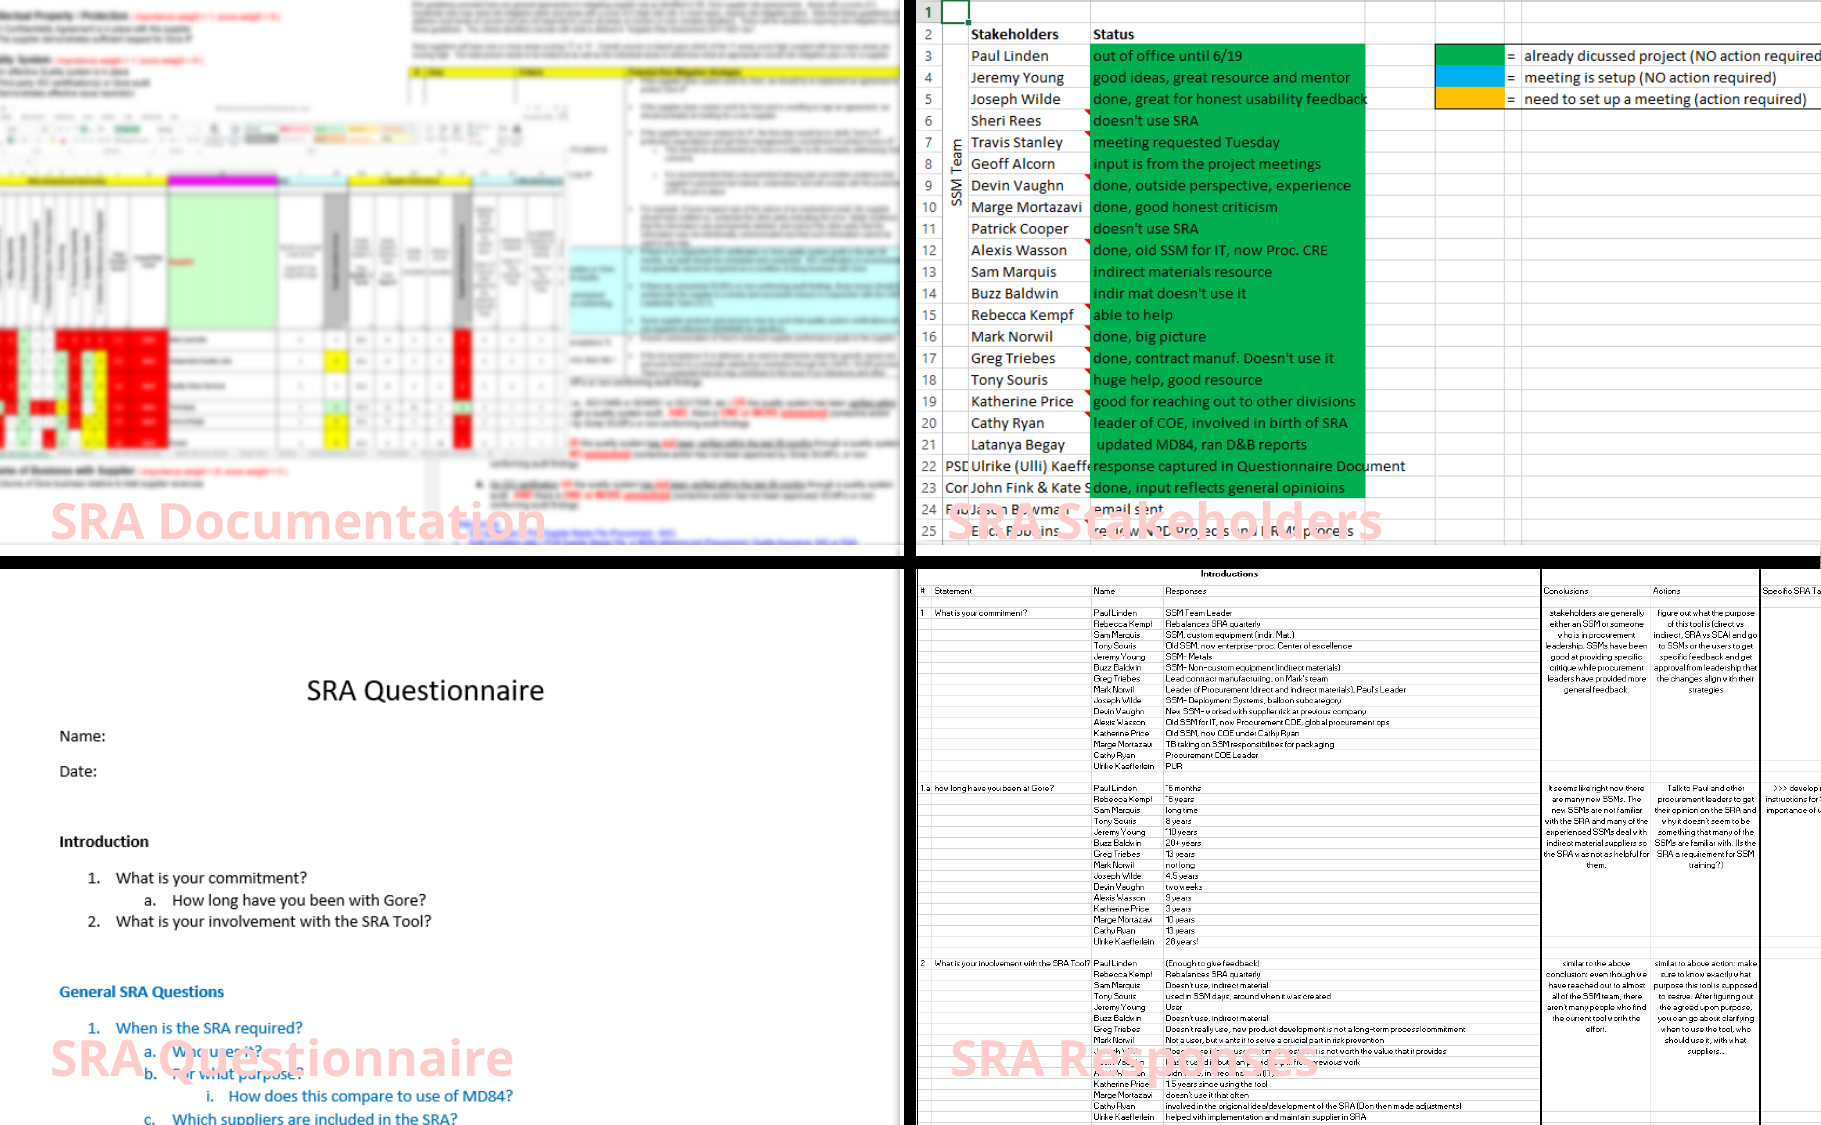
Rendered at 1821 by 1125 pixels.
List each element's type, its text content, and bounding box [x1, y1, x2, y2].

text_box SRA Documentation [35, 482, 661, 557]
picture [0, 563, 907, 737]
text_box [0, 0, 895, 542]
picture [914, 738, 1821, 1125]
picture [0, 738, 907, 1125]
picture [914, 563, 1821, 737]
picture [914, 0, 1821, 562]
